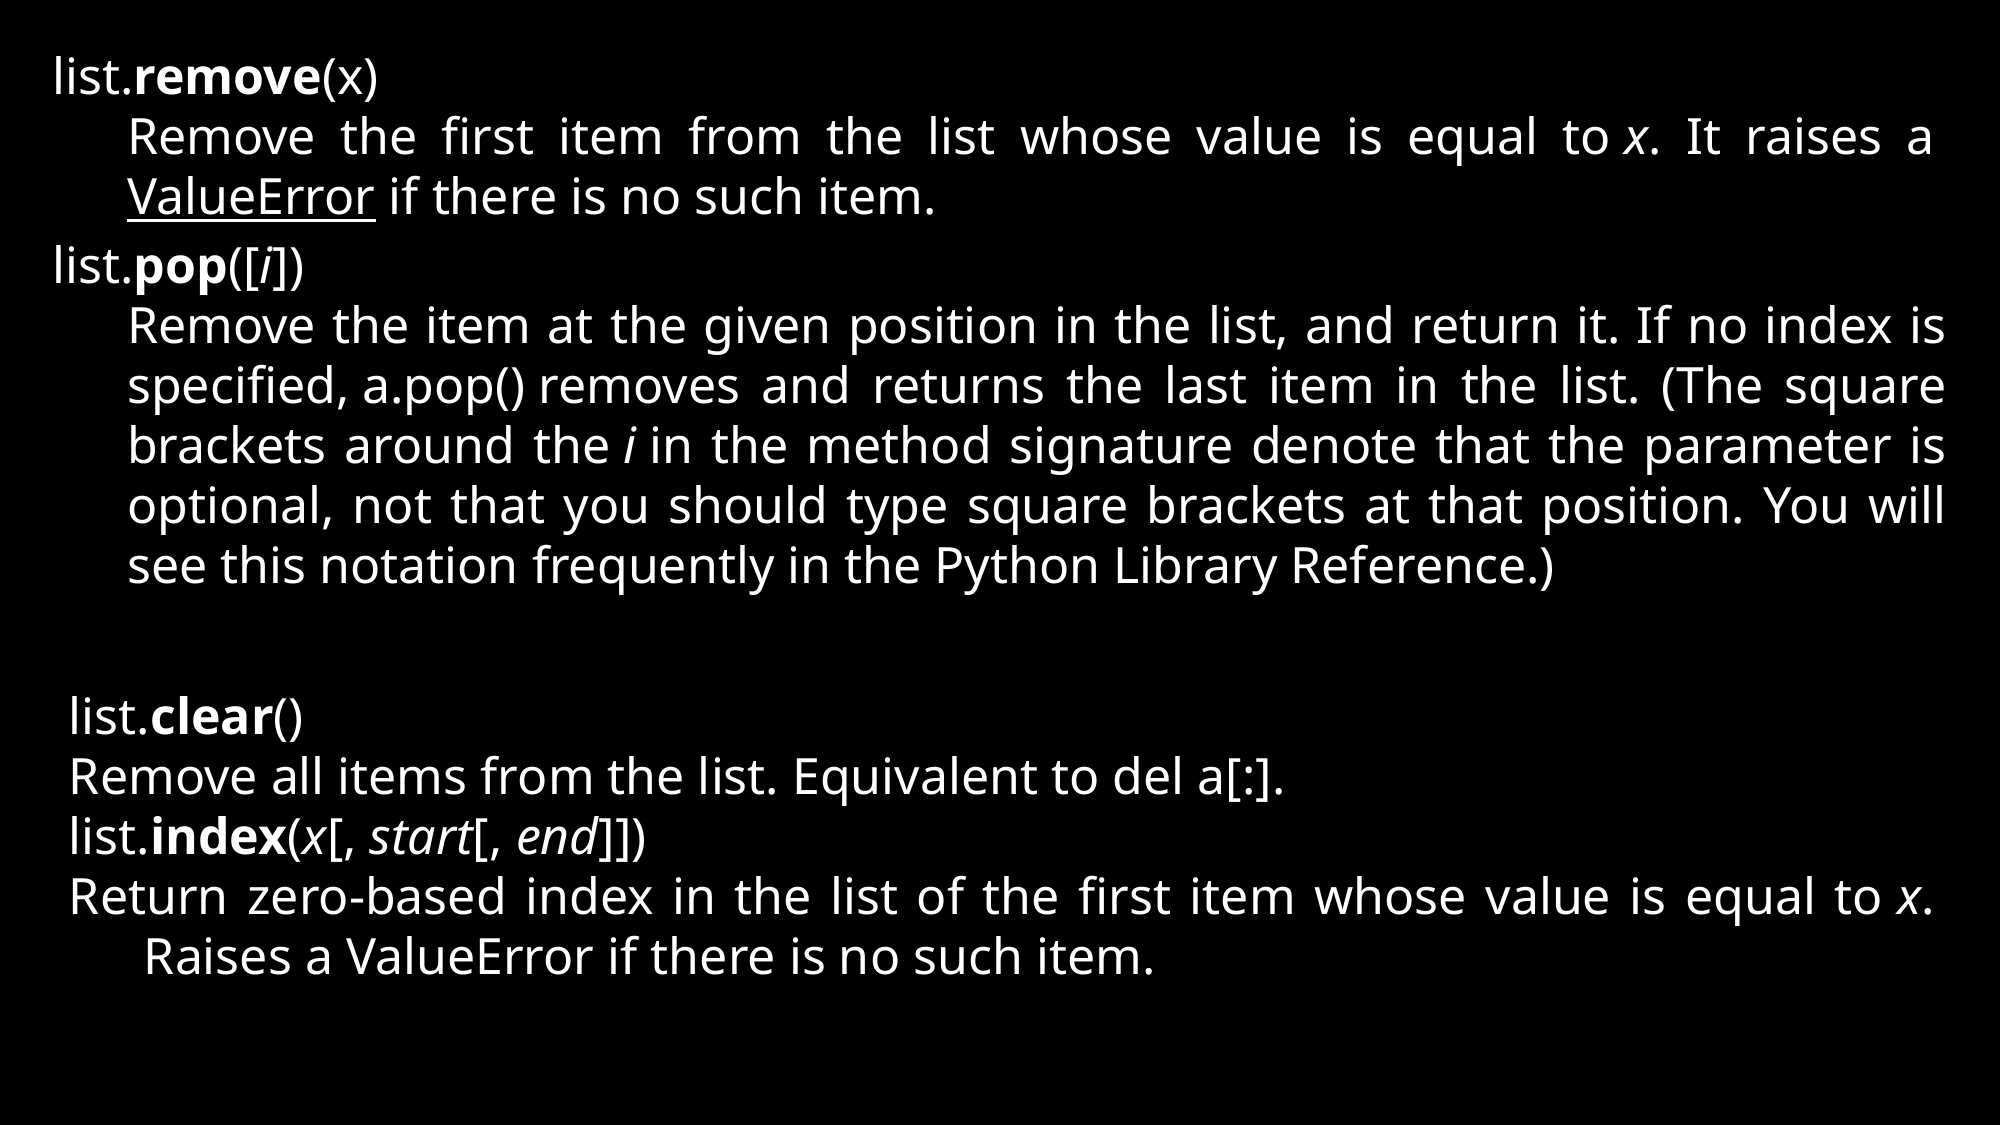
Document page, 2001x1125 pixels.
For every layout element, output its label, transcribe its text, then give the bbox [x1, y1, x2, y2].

text_box list.remove(x) Remove the first item from the list whose value is equal to x. It raises a ValueError if there is no such item. list.pop([i]) Remove the item at the given position in the list, and return it. If no index is specified, a.pop() removes and returns the last item in the list. (The square brackets around the i in the method signature denote that the parameter is optional, not that you should type square brackets at that position. You will see this notation frequently in the Python Library Reference.) [37, 37, 1963, 601]
text_box list.clear() Remove all items from the list. Equivalent to del a[:]. list.index(x[, start[, end]]) Return zero-based index in the list of the first item whose value is equal to x. Raises a ValueError if there is no such item. [24, 635, 1950, 1038]
